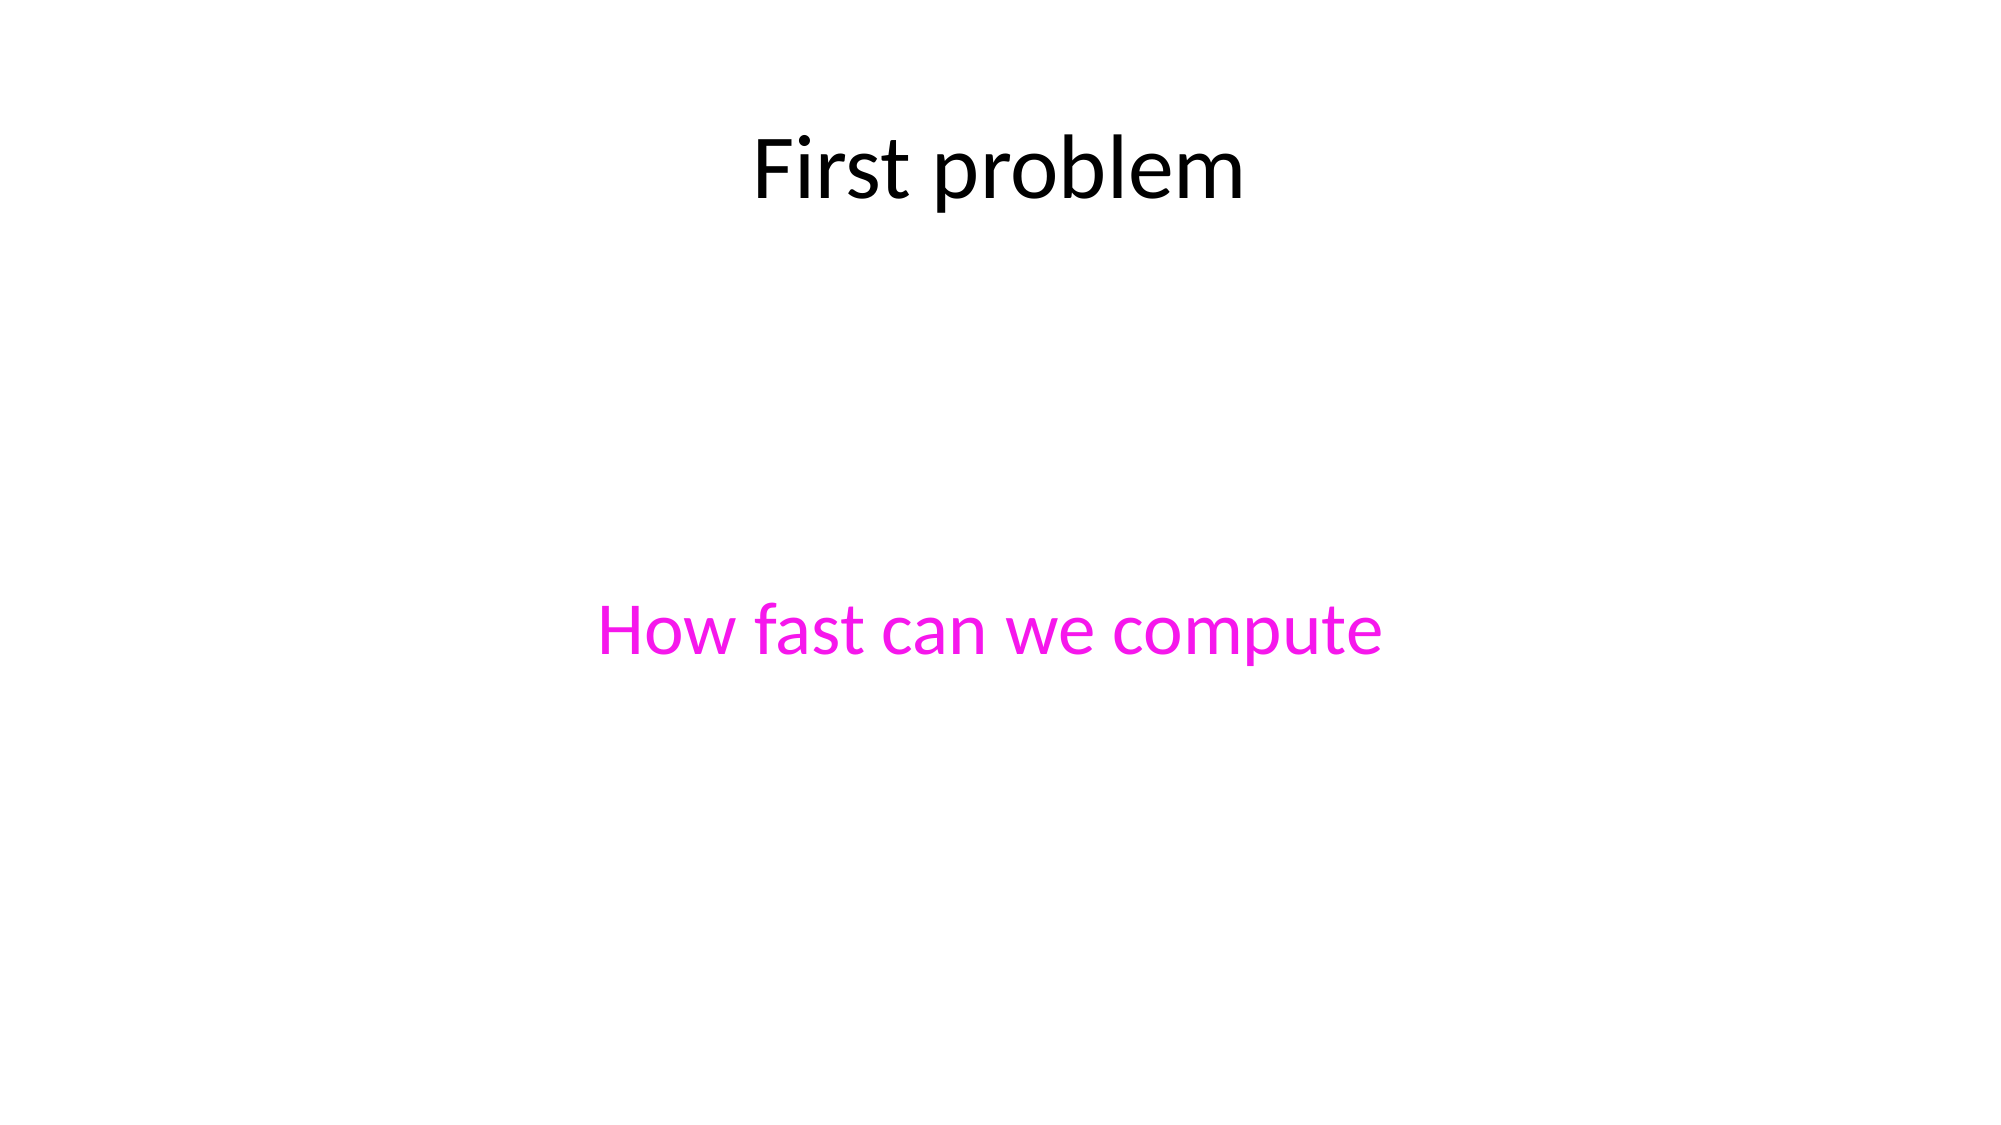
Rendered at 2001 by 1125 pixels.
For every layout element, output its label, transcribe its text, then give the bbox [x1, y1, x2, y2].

title First problem [137, 59, 1863, 278]
